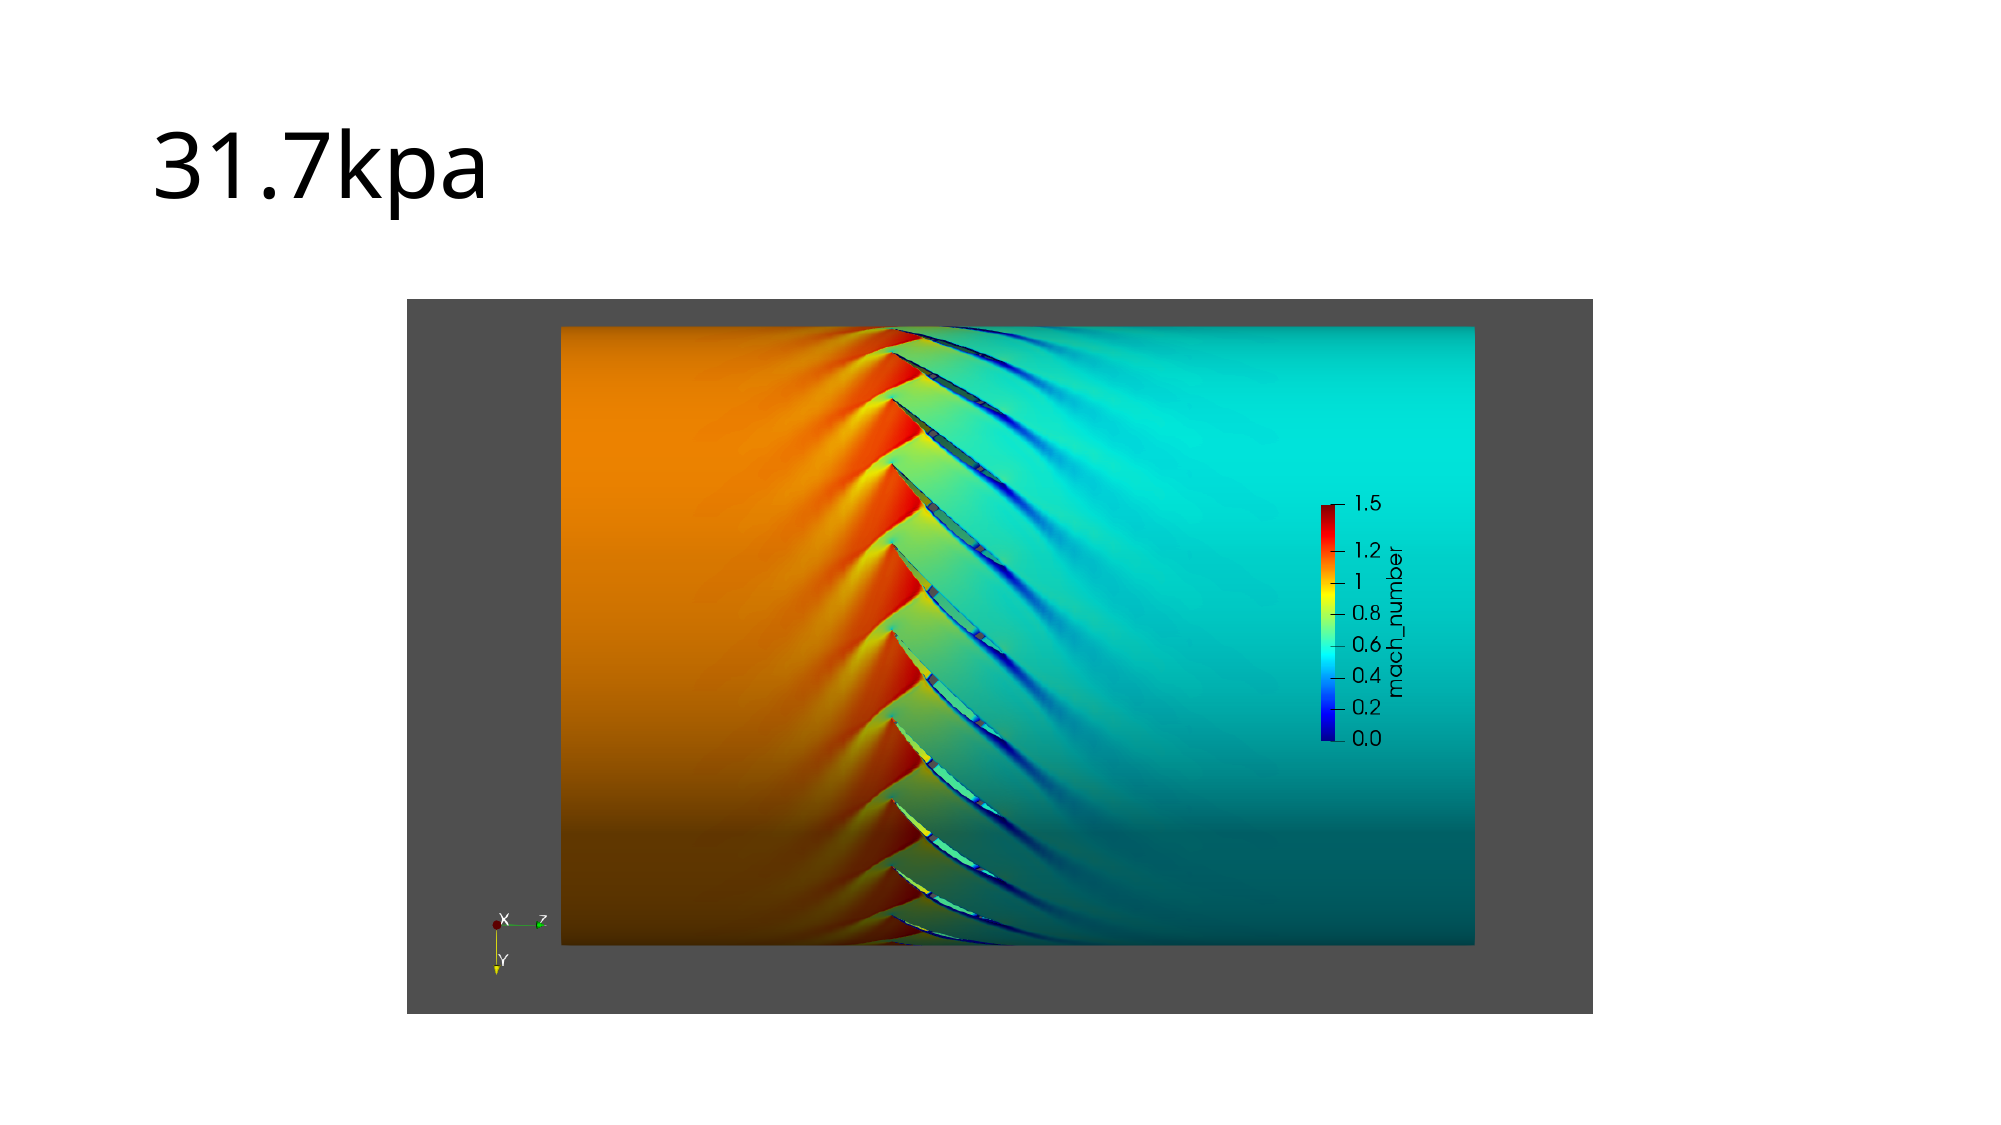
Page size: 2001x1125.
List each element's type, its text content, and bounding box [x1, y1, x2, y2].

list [407, 299, 1593, 1014]
title 31.7kpa [137, 59, 1863, 278]
